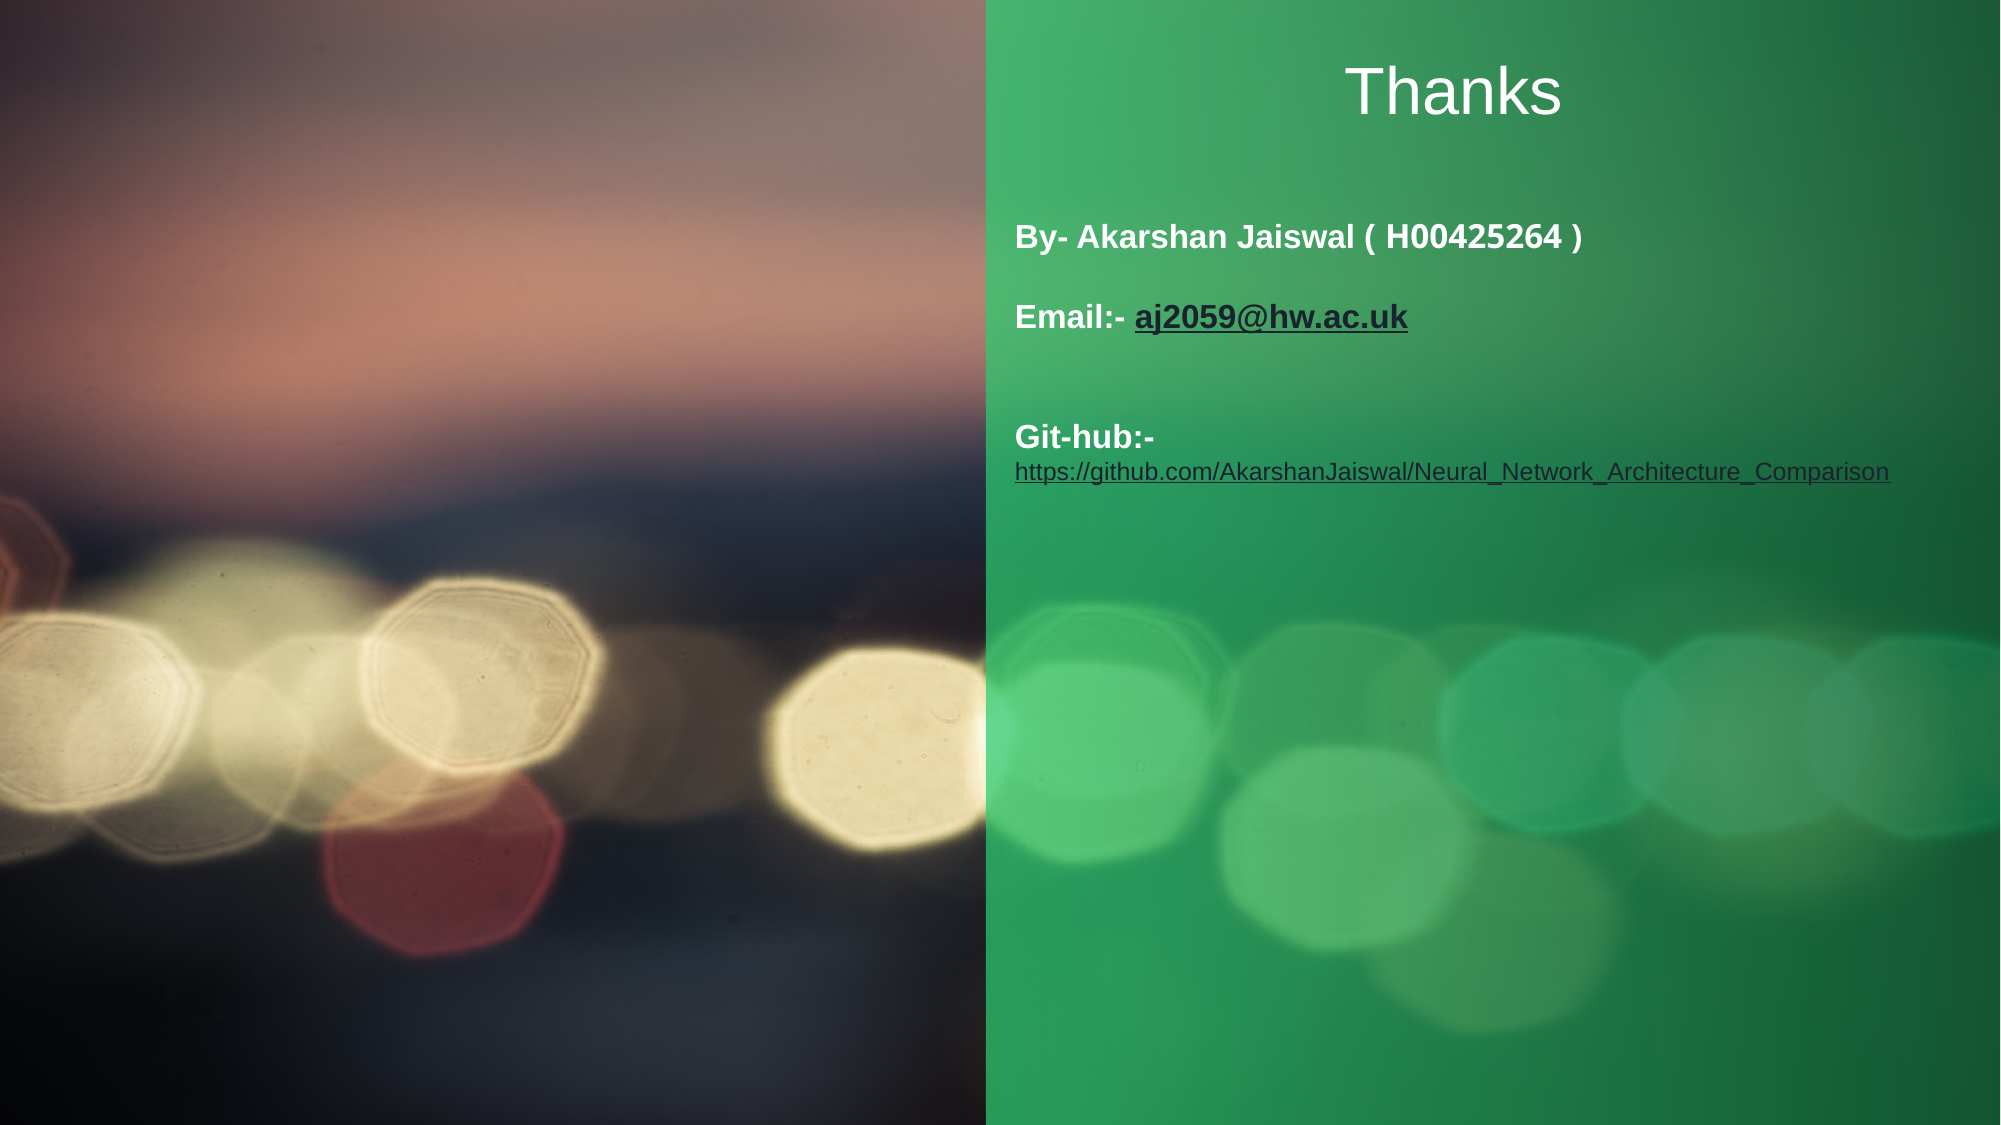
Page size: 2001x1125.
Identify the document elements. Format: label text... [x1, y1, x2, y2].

list By- Akarshan Jaiswal ( H00425264 ) Email:- aj2059@hw.ac.uk Git-hub:- https://github.com/AkarshanJaiswal/Neural_Network_Architecture_Comparison [999, 208, 1909, 1045]
picture [0, 0, 985, 1125]
title Thanks [999, 49, 1909, 175]
